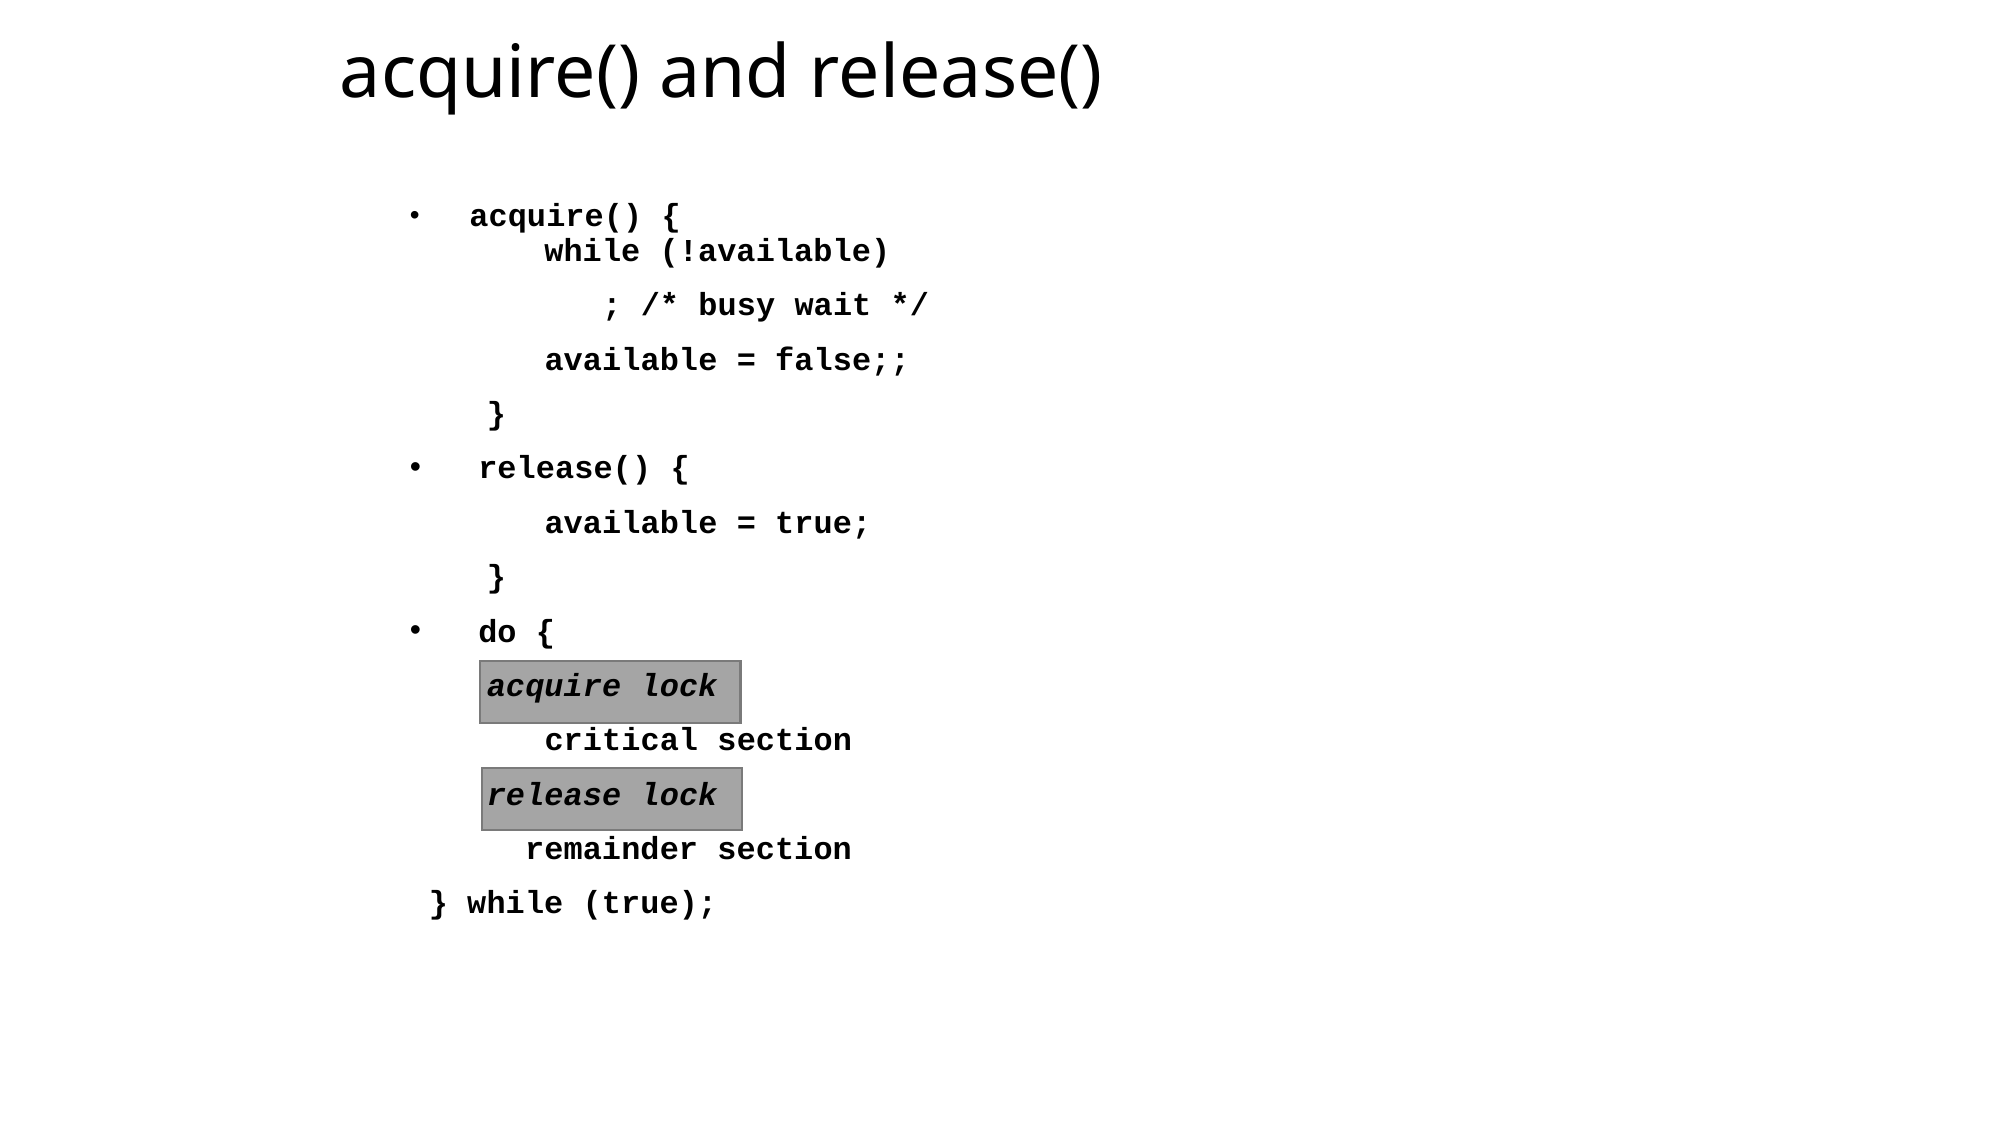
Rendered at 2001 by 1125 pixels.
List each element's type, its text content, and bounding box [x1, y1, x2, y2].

list acquire() { while (!available) ; /* busy wait */ available = false;; } release() { available = true; } do { acquire lock critical section release lock remainder section } while (true); [394, 191, 1582, 936]
title acquire() and release() [324, 26, 1675, 122]
